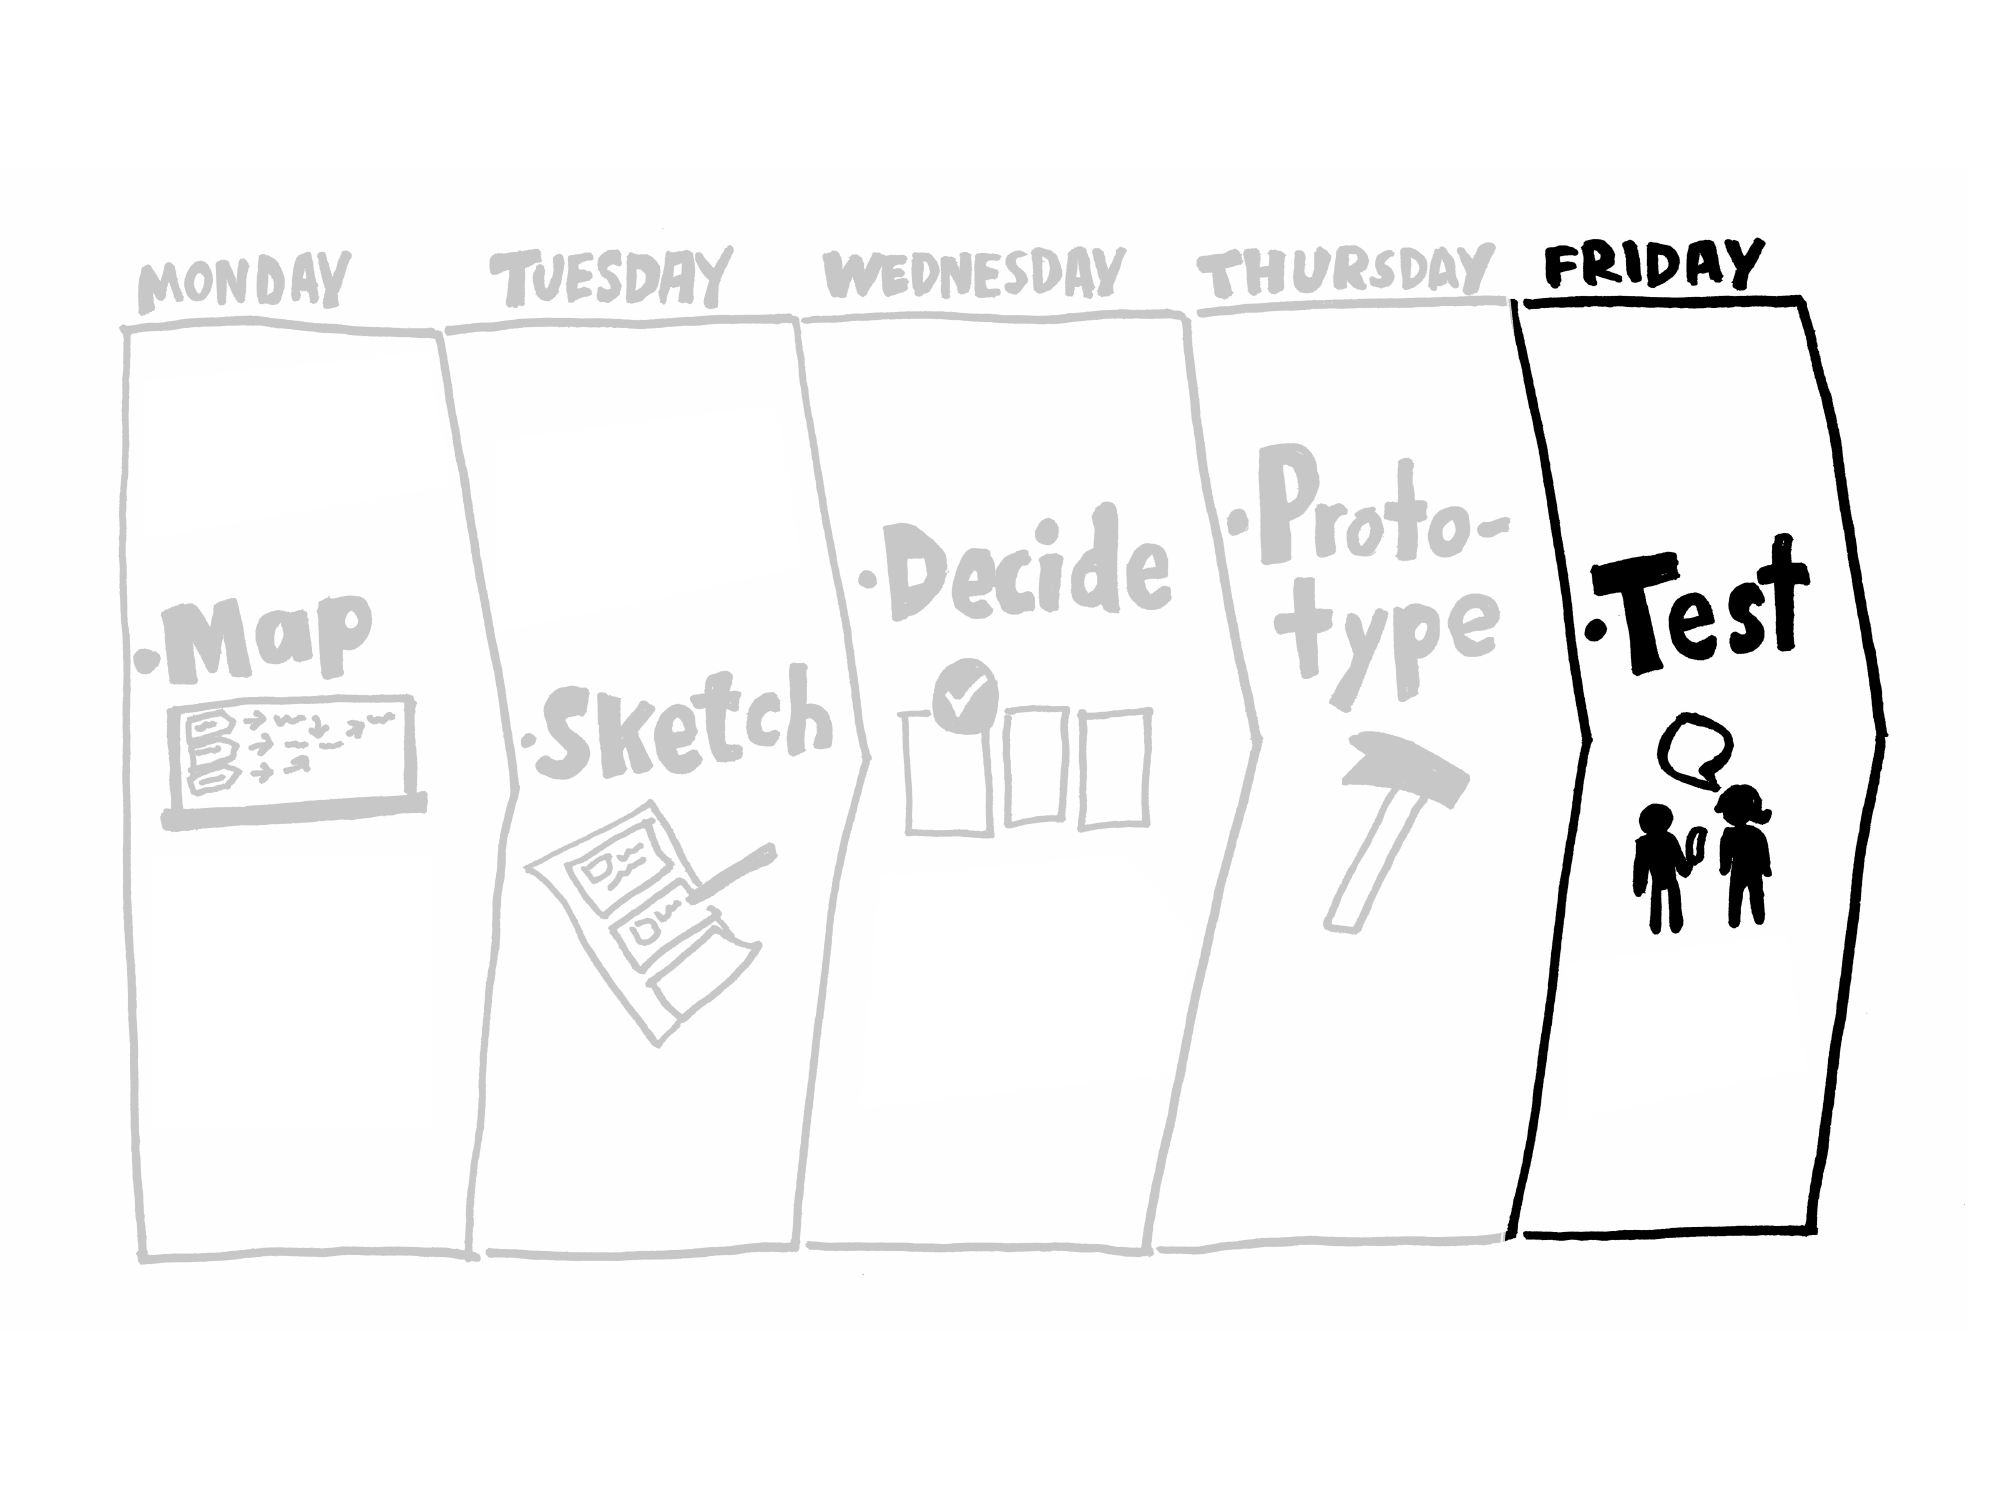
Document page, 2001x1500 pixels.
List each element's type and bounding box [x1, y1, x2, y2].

text_box [0, 168, 1969, 1332]
